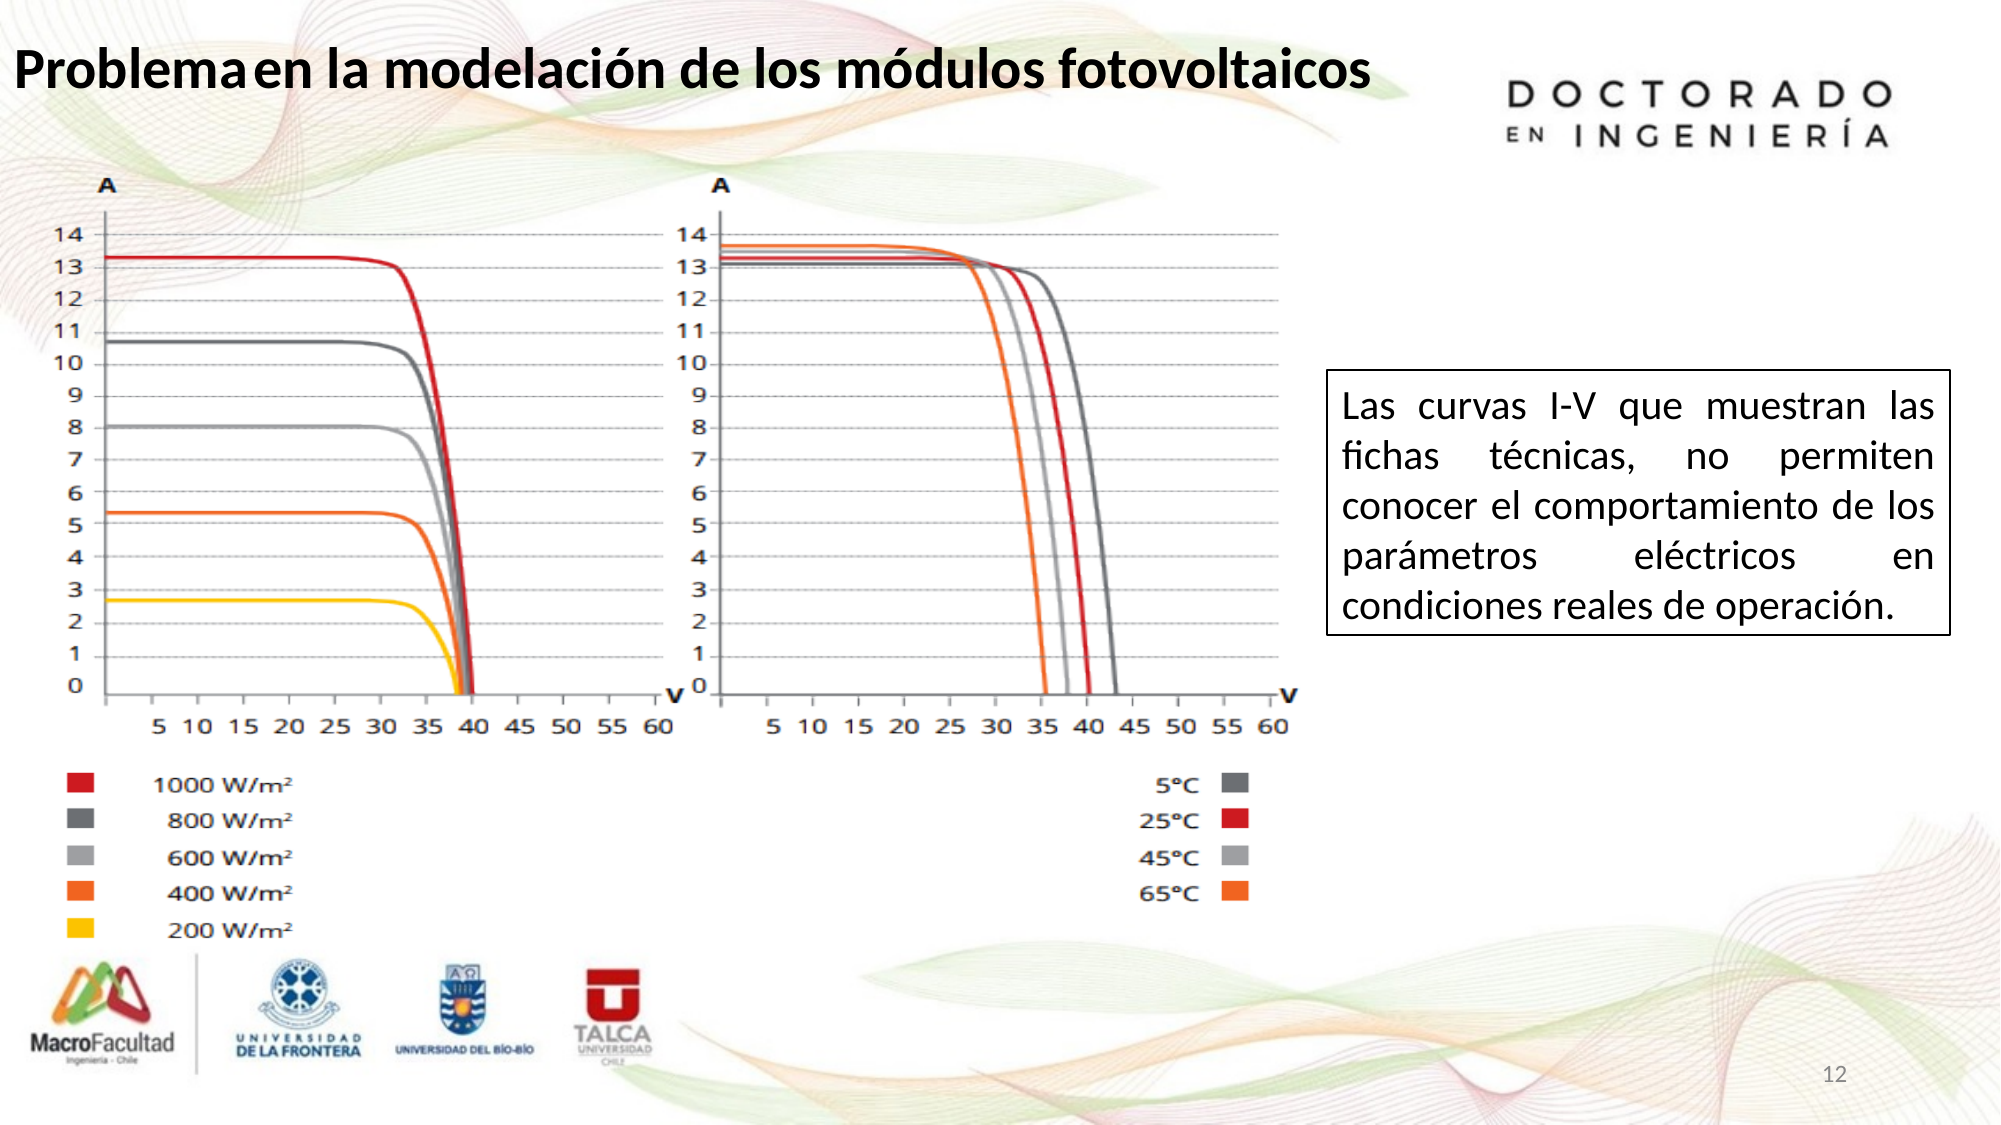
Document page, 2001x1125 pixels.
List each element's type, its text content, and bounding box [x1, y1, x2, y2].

text_box Problema en la modelación de los módulos fotovoltaicos [0, 23, 1453, 108]
slide_number 12 [1412, 1042, 1863, 1103]
text_box Las curvas I-V que muestran las fichas técnicas, no permiten conocer el comportamiento de los parámetros eléctricos en condiciones reales de operación. [1333, 370, 1950, 636]
picture [0, 0, 2001, 1125]
